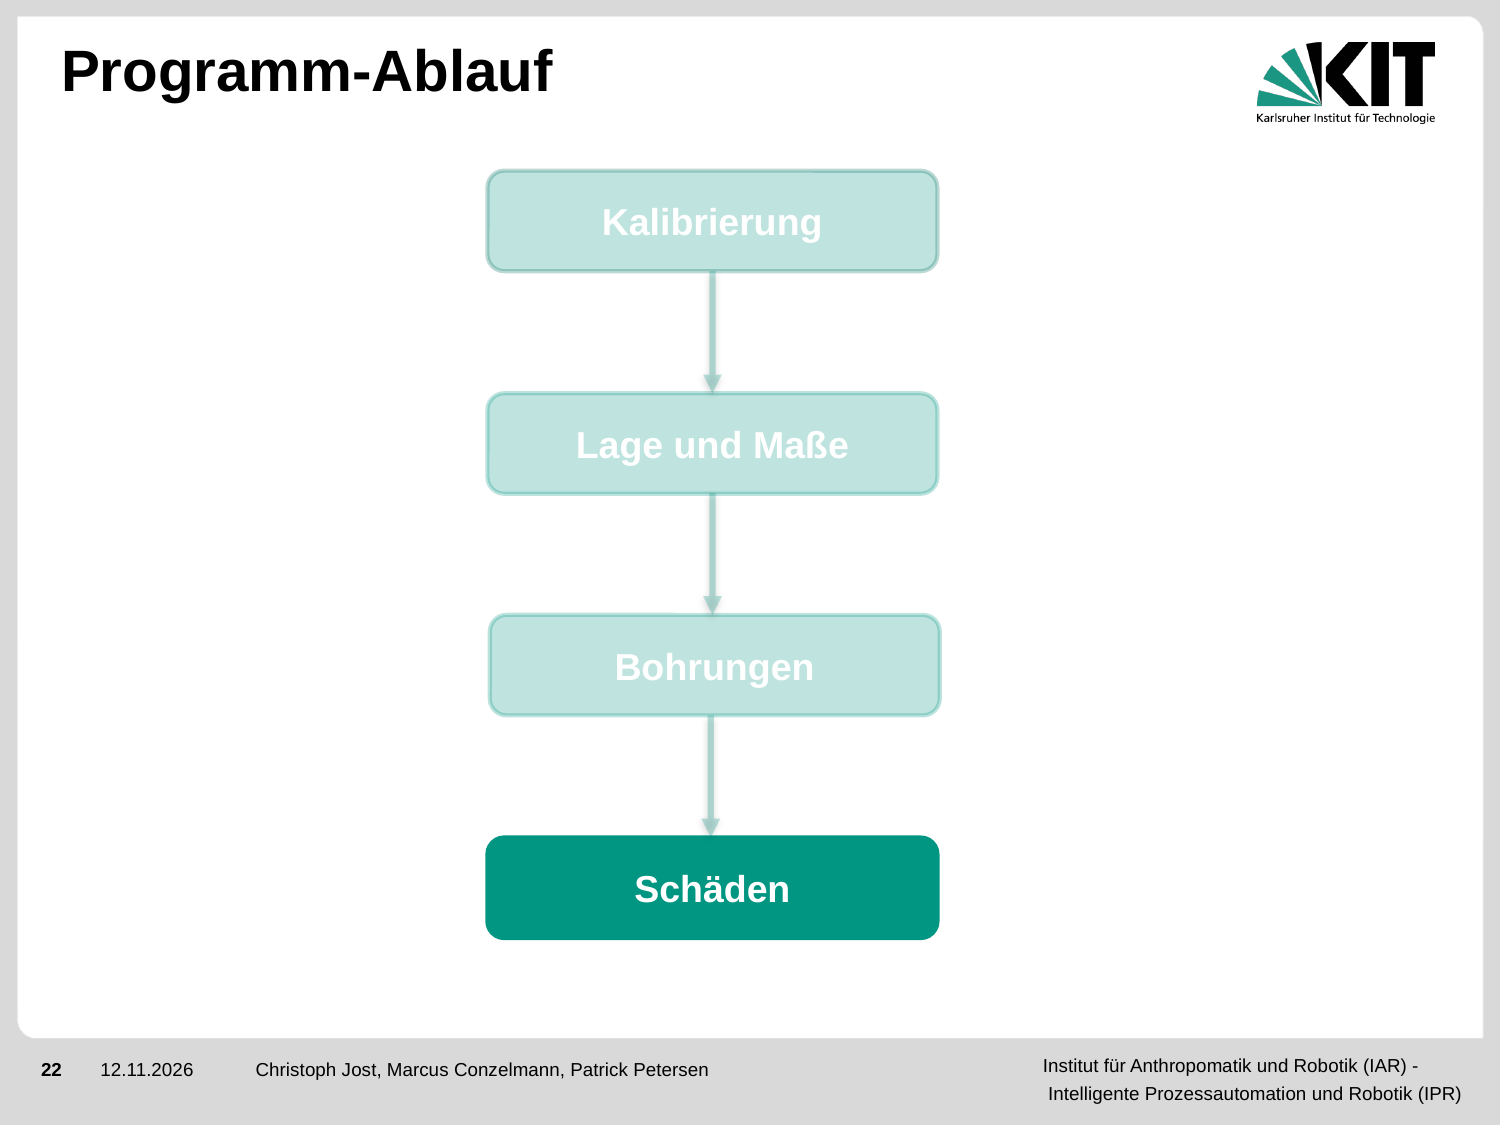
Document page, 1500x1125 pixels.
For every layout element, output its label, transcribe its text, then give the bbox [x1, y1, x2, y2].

text_box Schäden [485, 835, 940, 941]
title Programm-Ablauf [17, 23, 1152, 138]
text_box Bohrungen [487, 612, 942, 718]
picture [0, 0, 1500, 1125]
text_box Lage und Maße [485, 391, 940, 496]
text_box Kalibrierung [485, 168, 940, 274]
